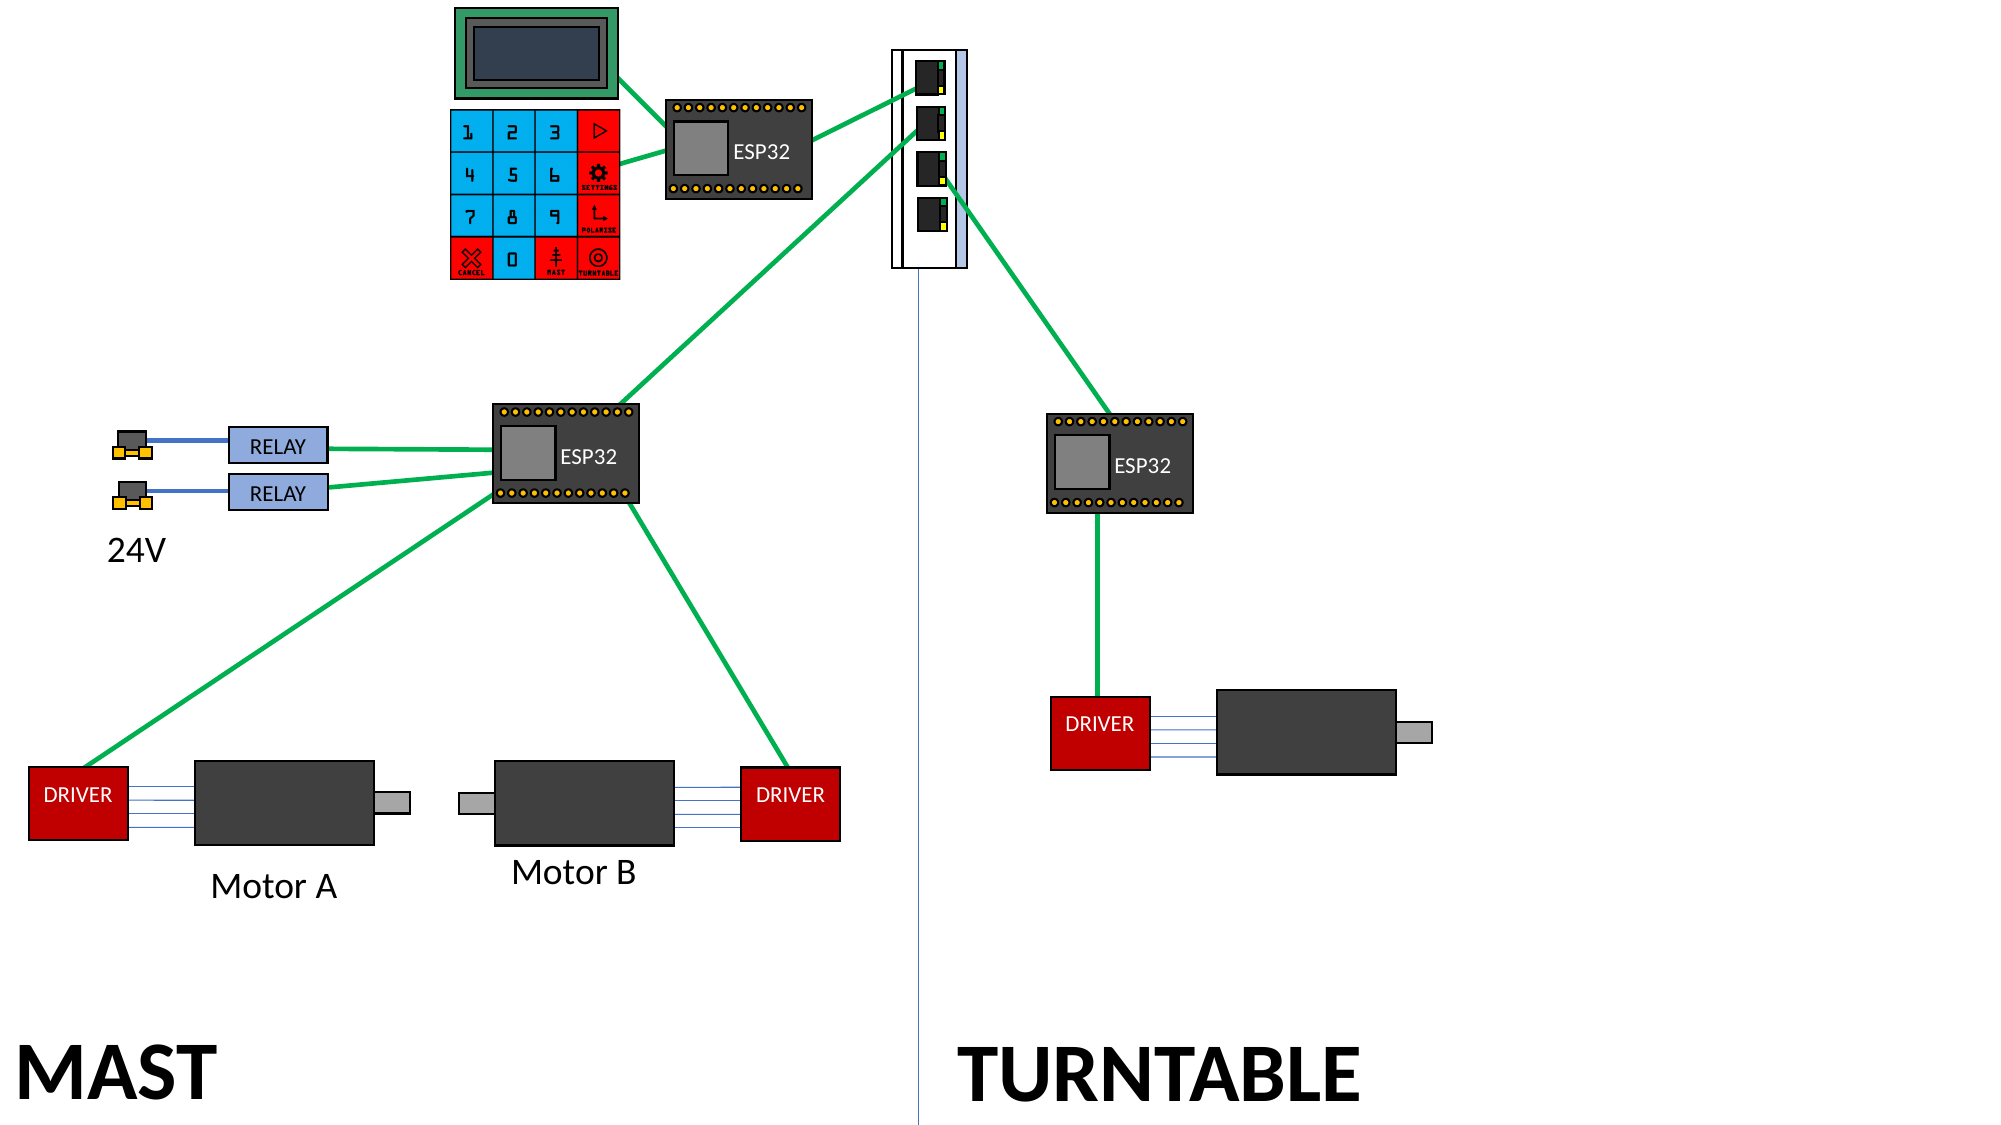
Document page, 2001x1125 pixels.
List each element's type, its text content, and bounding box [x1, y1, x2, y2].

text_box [112, 424, 328, 524]
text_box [612, 475, 791, 761]
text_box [787, 77, 938, 110]
text_box MAST [0, 1008, 462, 1124]
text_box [608, 68, 687, 110]
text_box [916, 106, 946, 141]
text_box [328, 466, 493, 490]
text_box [1050, 690, 1433, 775]
text_box [955, 49, 968, 166]
text_box [904, 49, 955, 166]
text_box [493, 404, 640, 504]
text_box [458, 761, 841, 846]
text_box [891, 49, 904, 77]
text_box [28, 760, 411, 845]
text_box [666, 99, 813, 110]
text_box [917, 152, 947, 186]
text_box TURNTABLE [942, 1010, 1405, 1125]
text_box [576, 110, 939, 445]
text_box Motor A [195, 853, 424, 914]
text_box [78, 452, 556, 772]
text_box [1047, 413, 1194, 513]
text_box Motor B [496, 846, 675, 900]
picture [448, 109, 576, 284]
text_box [454, 8, 618, 99]
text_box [915, 61, 945, 95]
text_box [936, 166, 1120, 428]
